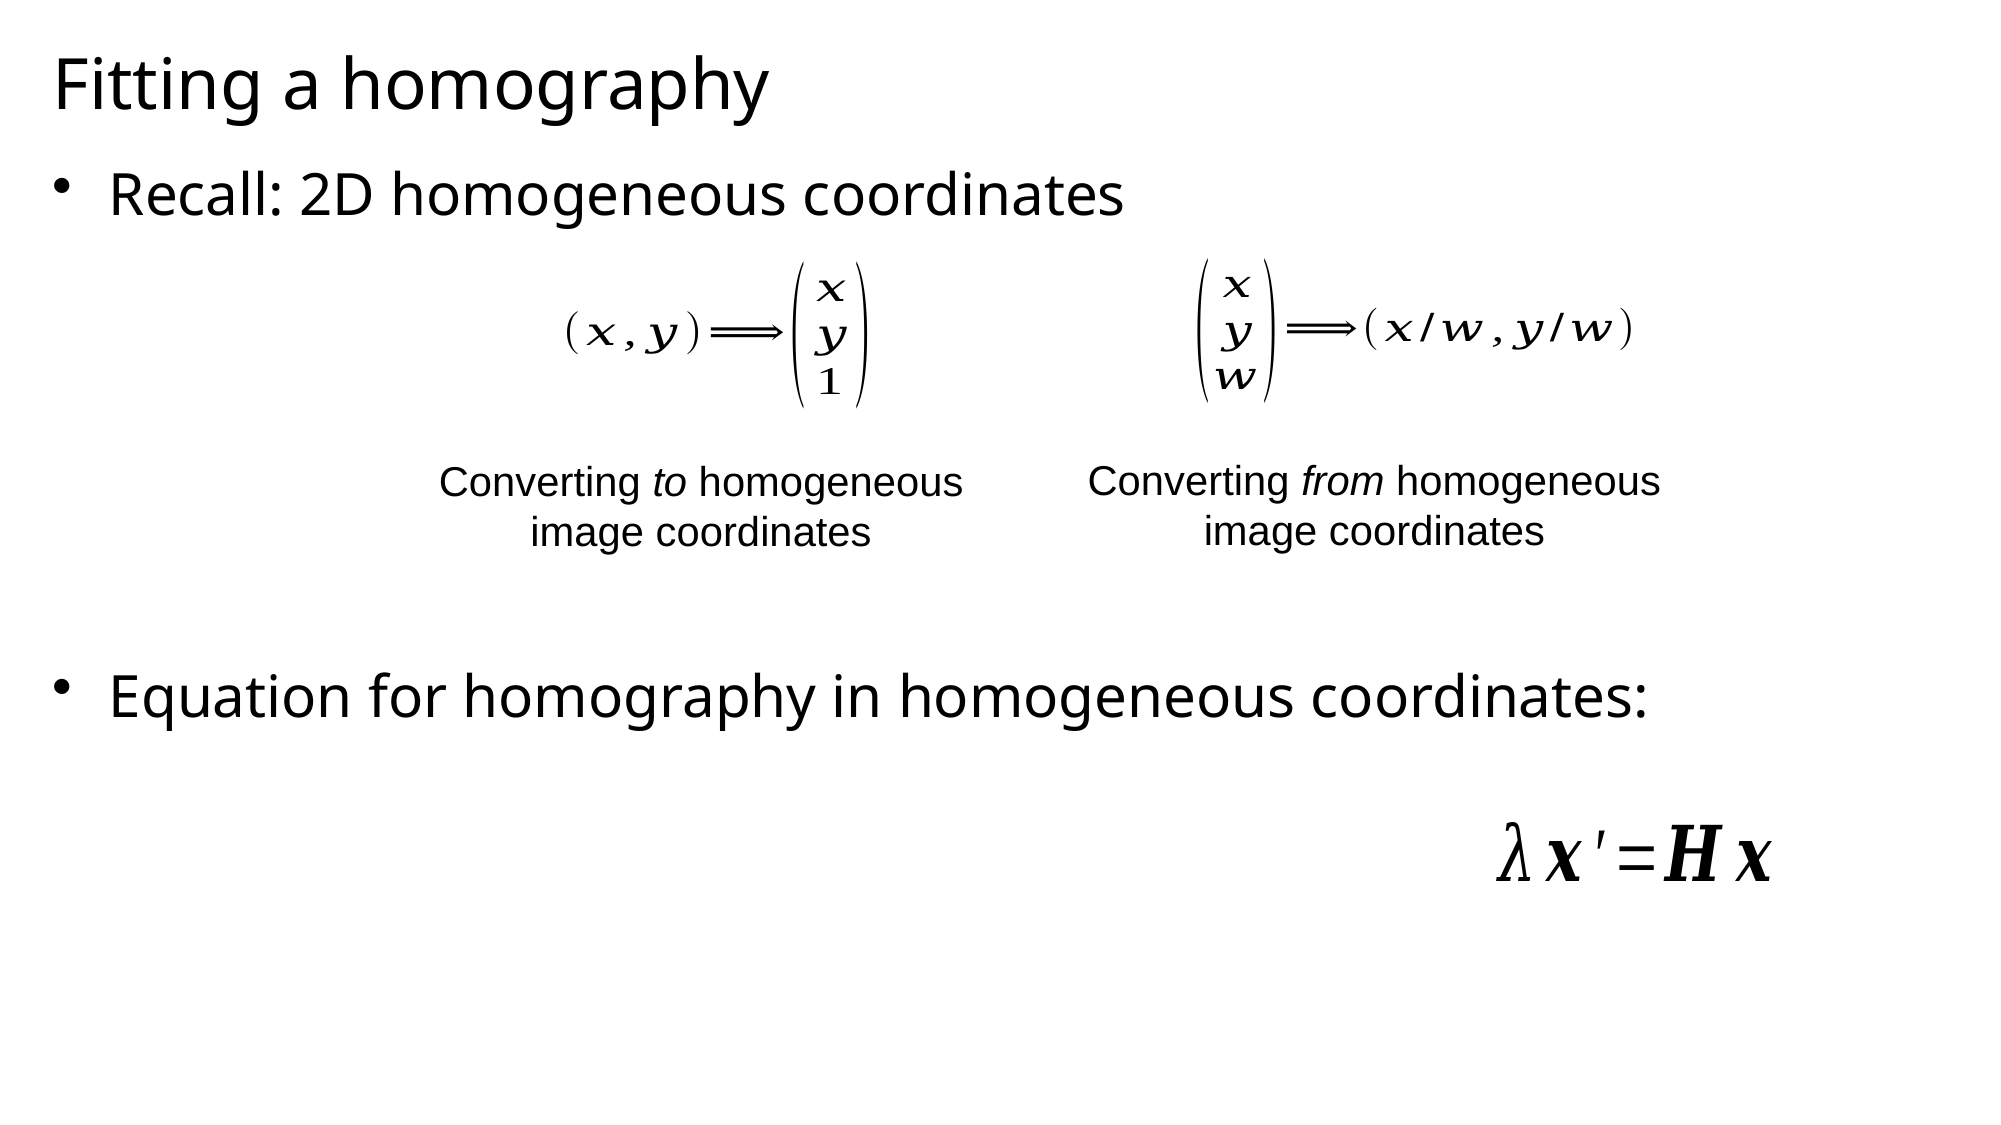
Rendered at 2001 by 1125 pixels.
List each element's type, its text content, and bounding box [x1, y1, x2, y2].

title Fitting a homography [37, 12, 1963, 151]
text_box Converting from homogeneous image coordinates [1072, 446, 1677, 561]
text_box Converting to homogeneous image coordinates [423, 447, 979, 563]
